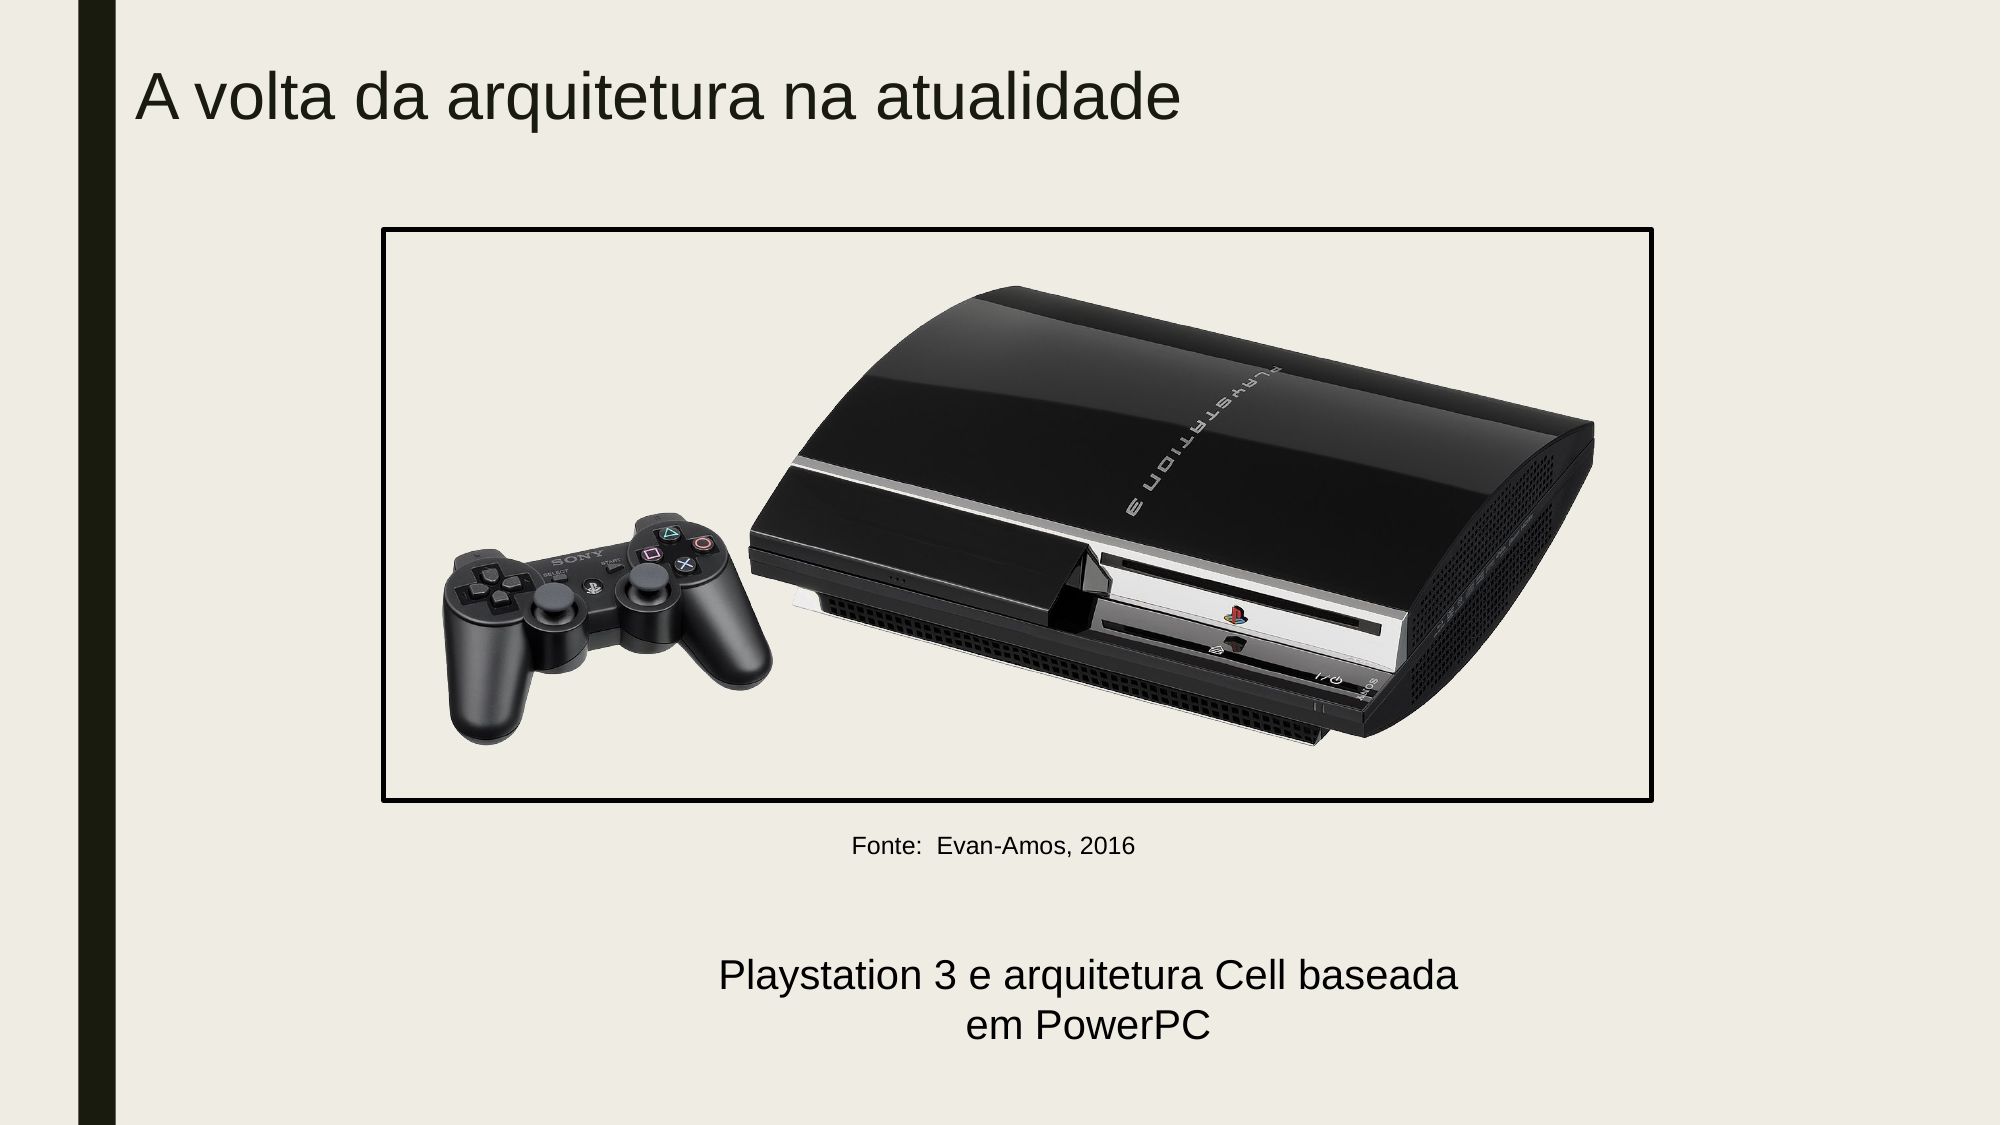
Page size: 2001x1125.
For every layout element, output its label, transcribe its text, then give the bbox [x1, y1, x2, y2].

picture [385, 231, 1650, 799]
text_box A volta da arquitetura na atualidade [128, 54, 1981, 161]
text_box Fonte: Evan-Amos, 2016 [763, 822, 1225, 867]
text_box Playstation 3 e arquitetura Cell baseada em PowerPC [692, 940, 1485, 1056]
